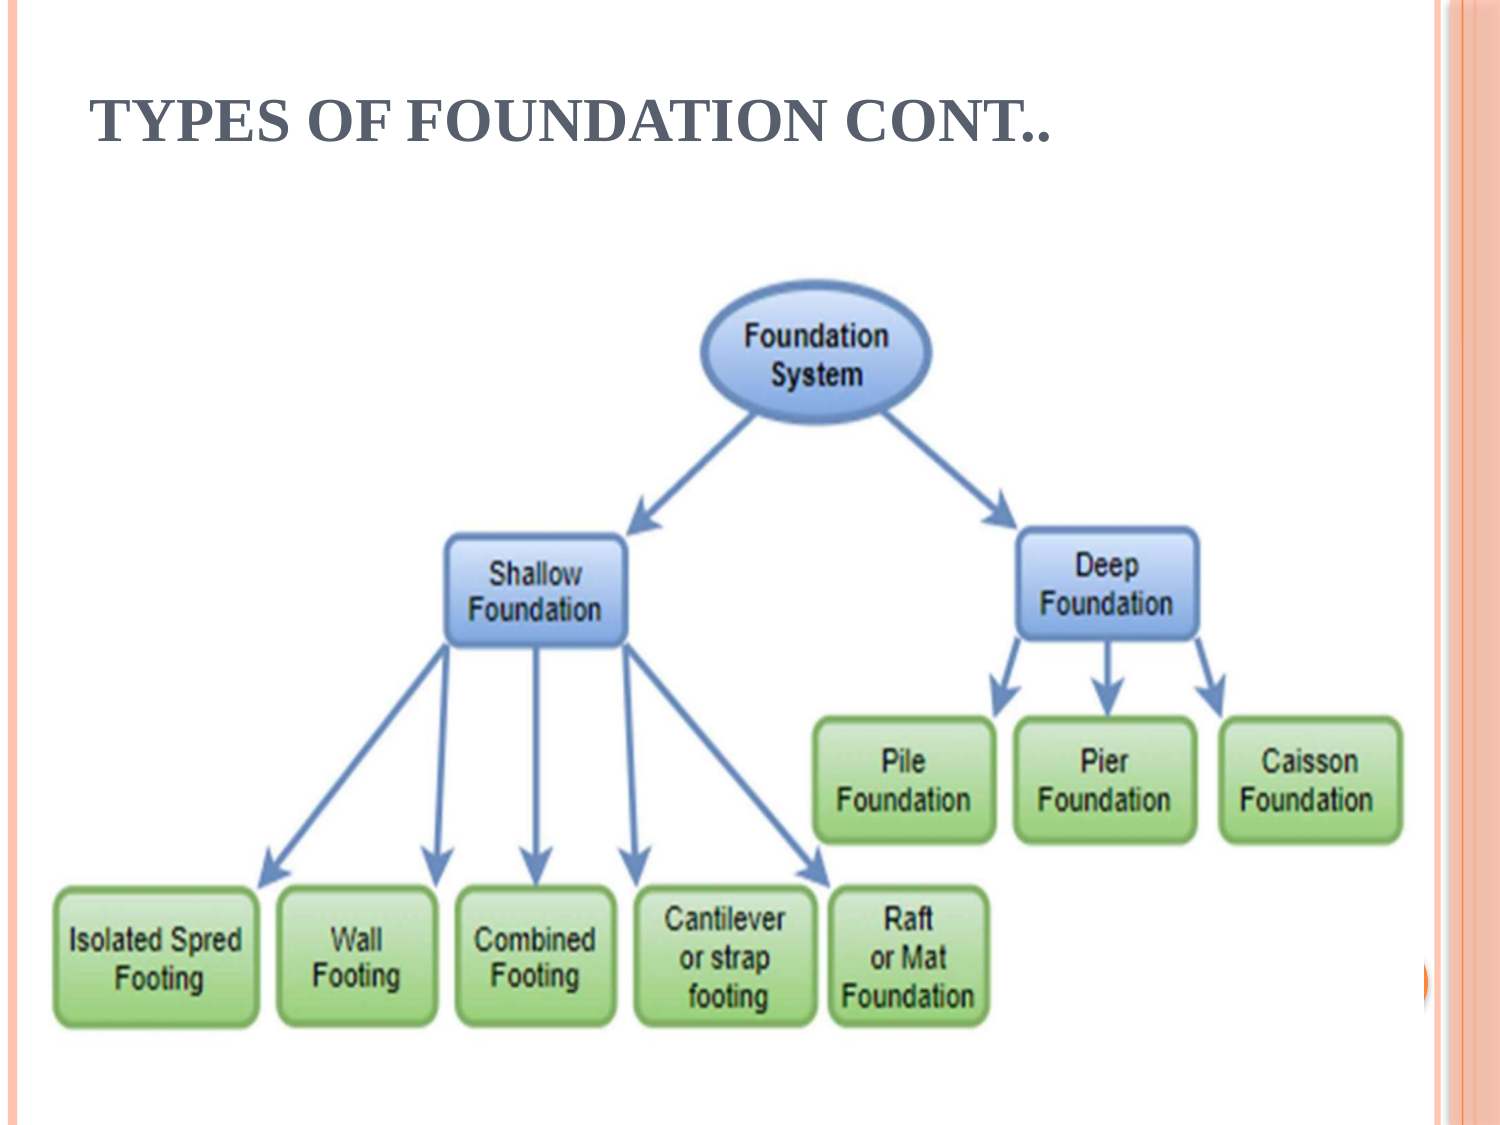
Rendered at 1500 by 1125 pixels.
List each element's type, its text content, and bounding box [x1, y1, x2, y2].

title Types of foundation cont.. [75, 45, 1300, 161]
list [28, 231, 1424, 1119]
